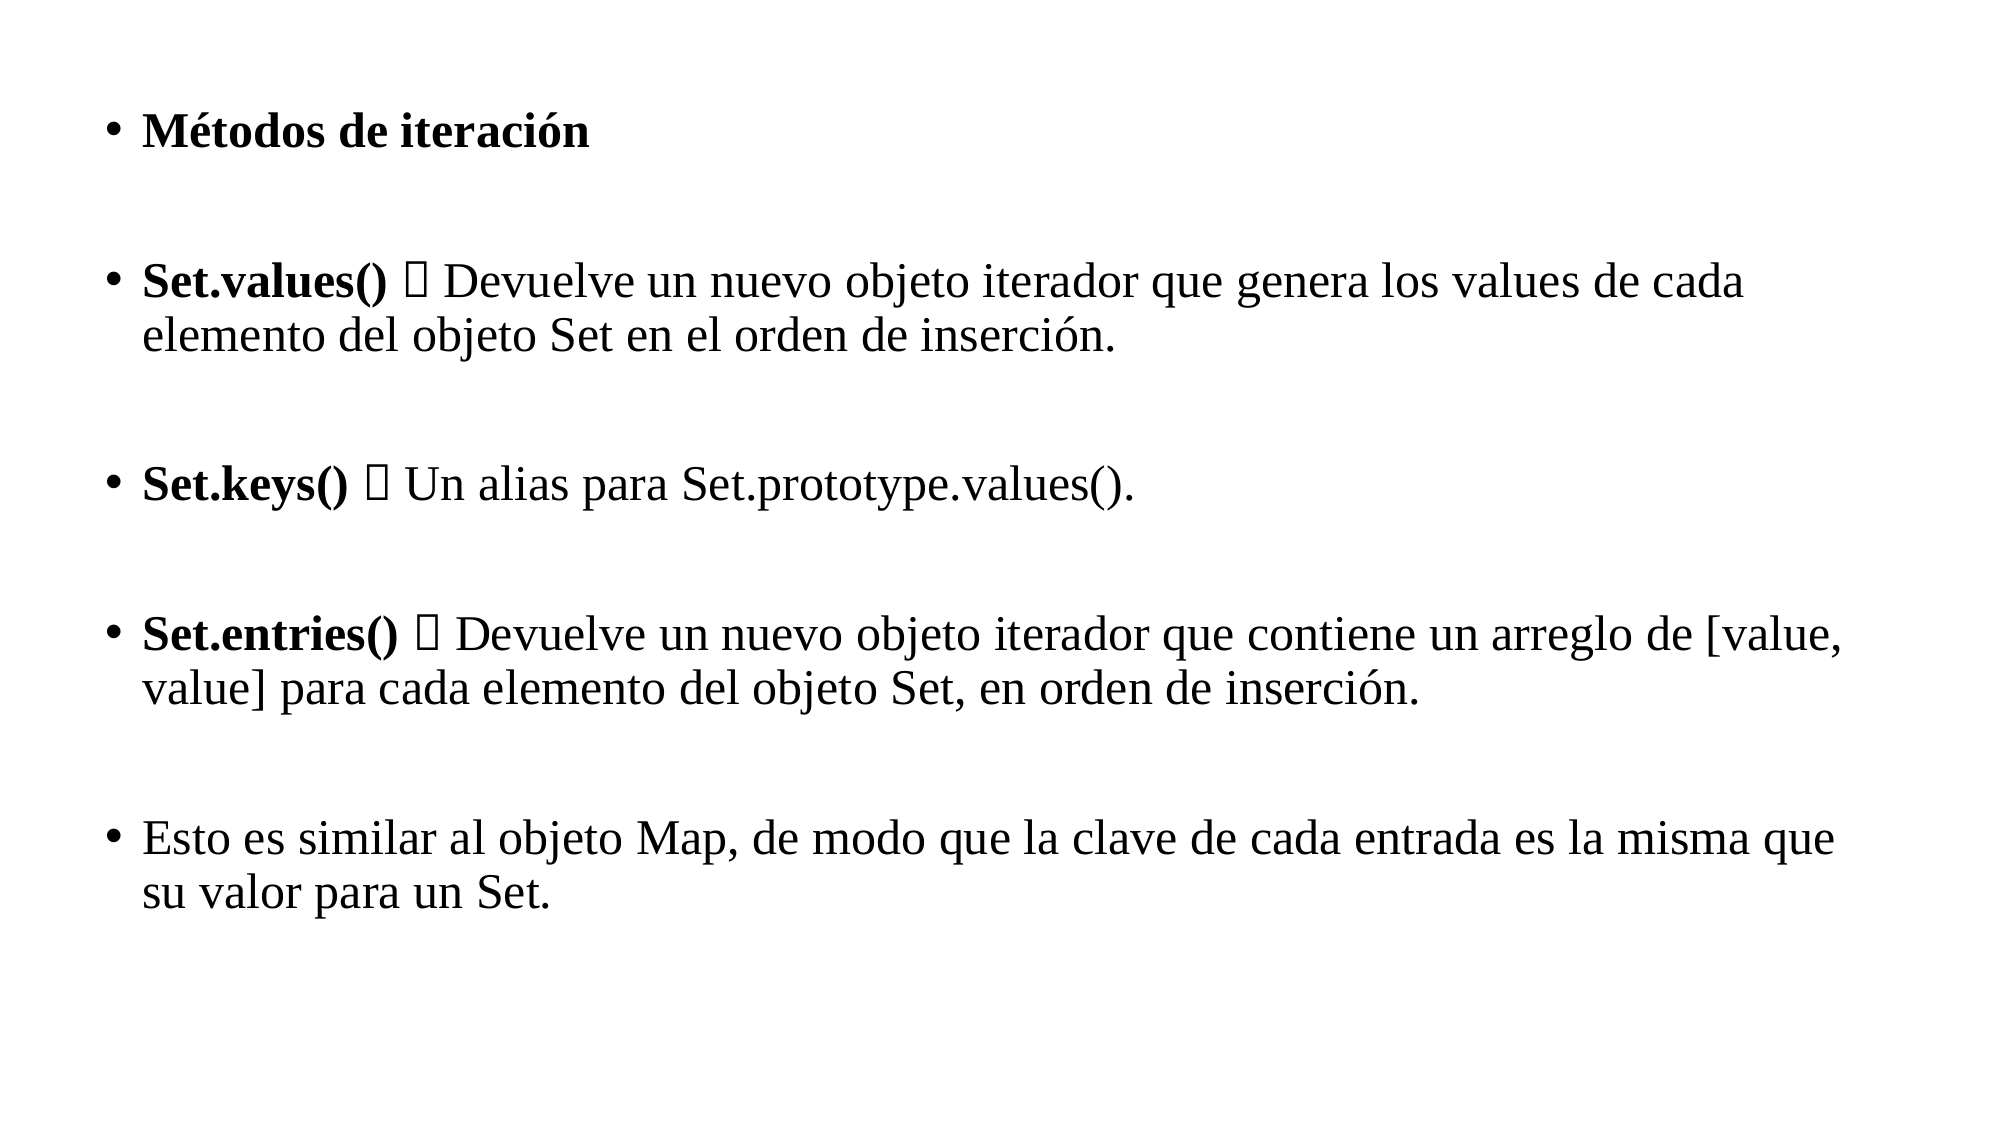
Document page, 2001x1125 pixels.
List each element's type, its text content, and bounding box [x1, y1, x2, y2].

list Métodos de iteración Set.values()  Devuelve un nuevo objeto iterador que genera los values de cada elemento del objeto Set en el orden de inserción. Set.keys()  Un alias para Set.prototype.values(). Set.entries()  Devuelve un nuevo objeto iterador que contiene un arreglo de [value, value] para cada elemento del objeto Set, en orden de inserción. Esto es similar al objeto Map, de modo que la clave de cada entrada es la misma que su valor para un Set. [90, 96, 1863, 1014]
